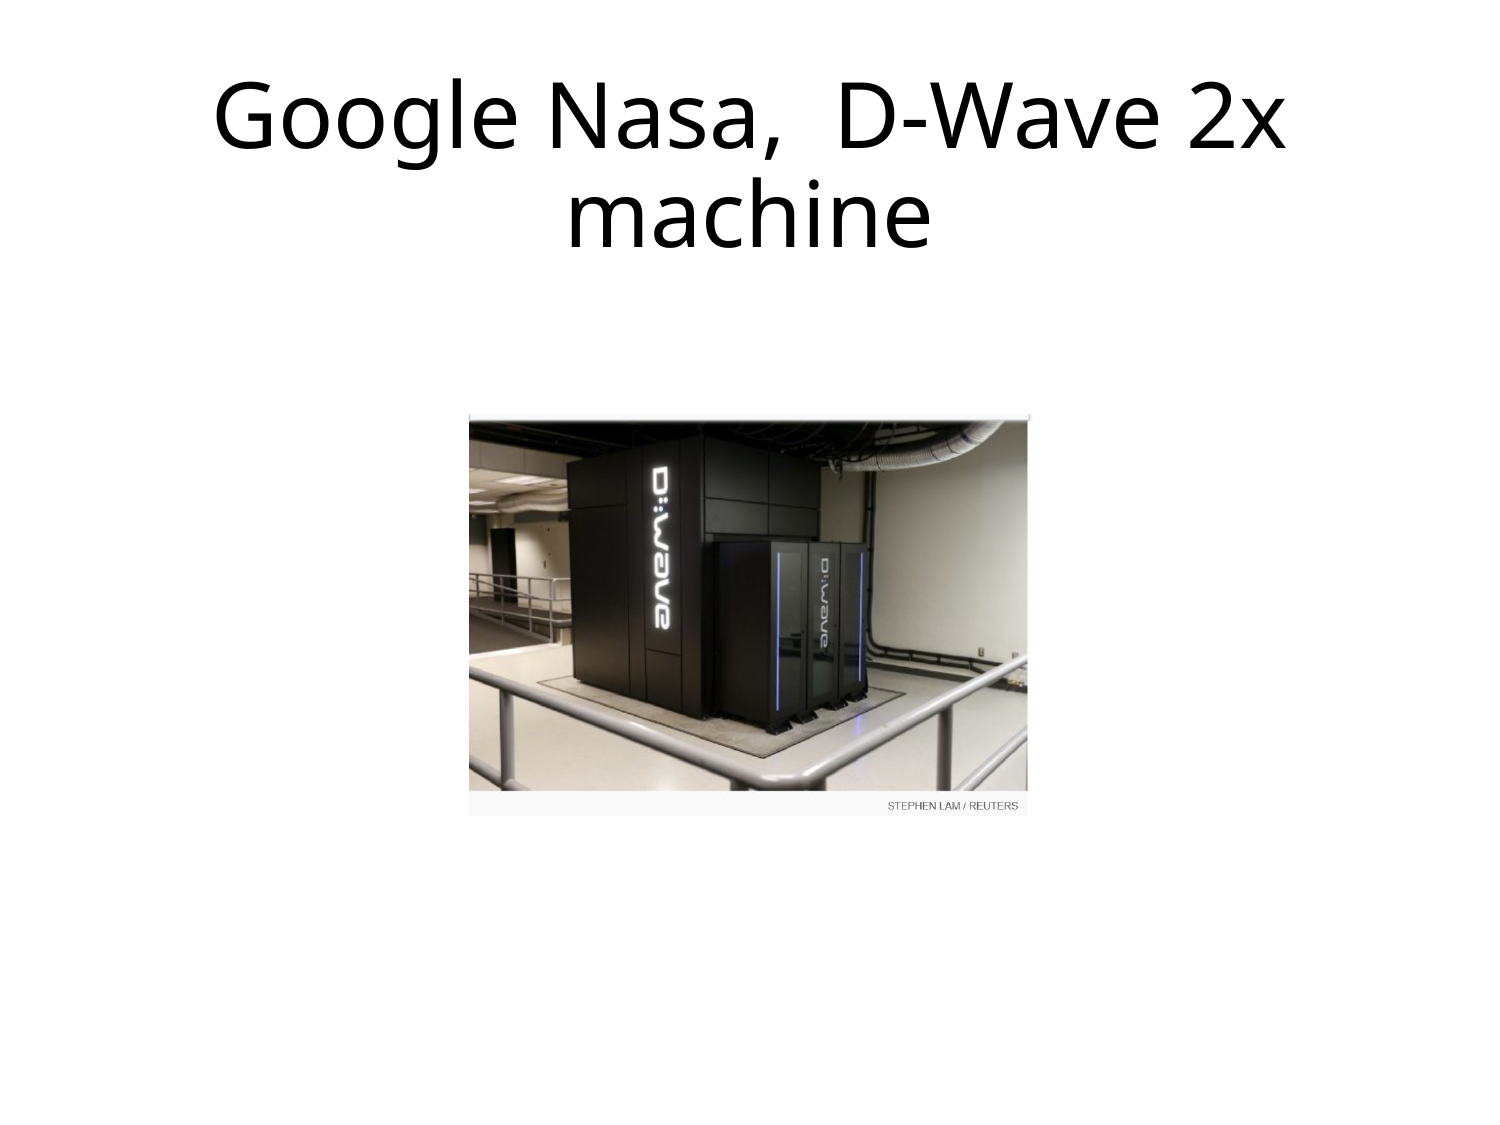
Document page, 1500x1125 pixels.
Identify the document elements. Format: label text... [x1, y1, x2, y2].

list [464, 414, 1036, 817]
title Google Nasa, D-Wave 2x machine [103, 59, 1397, 278]
